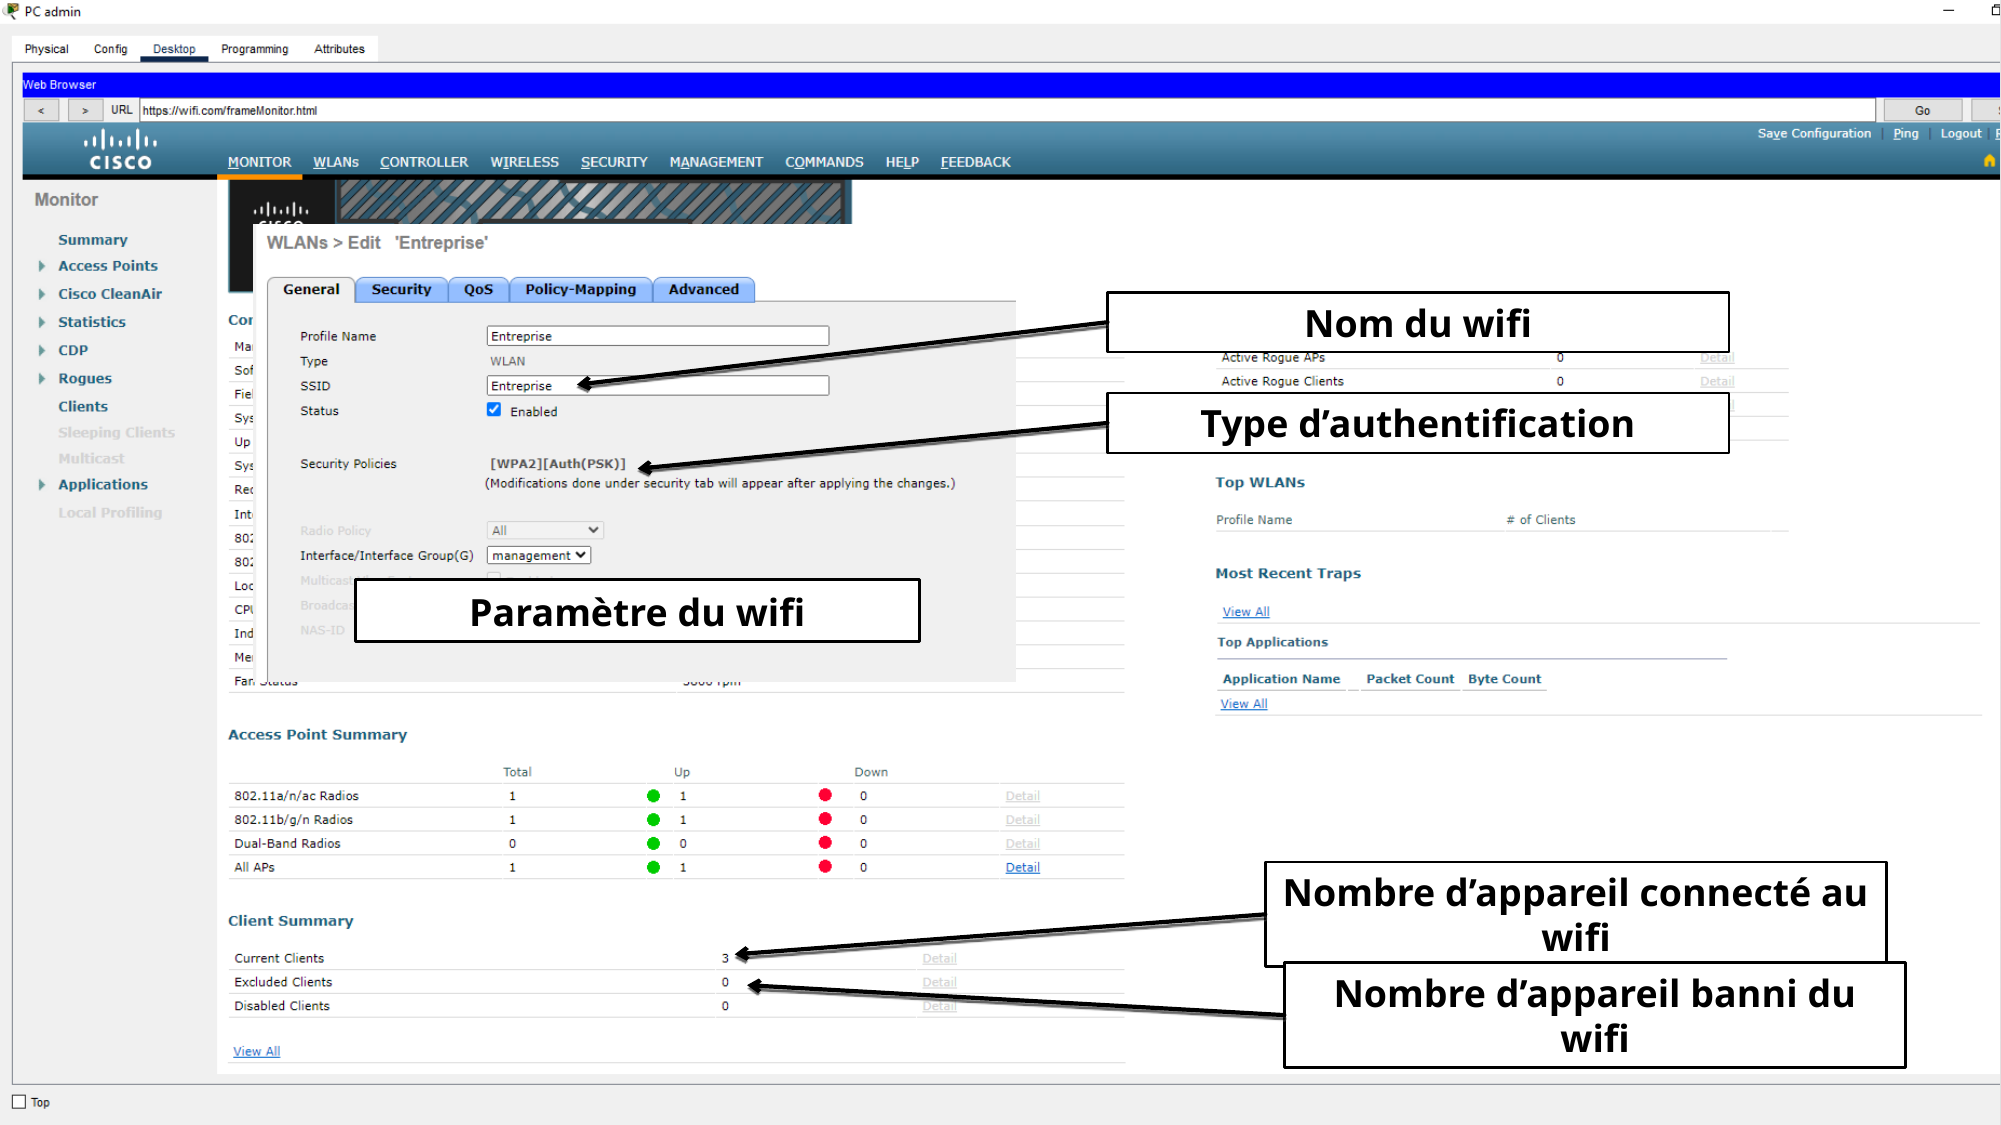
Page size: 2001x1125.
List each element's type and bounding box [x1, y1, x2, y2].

text_box [576, 322, 1108, 385]
text_box [734, 892, 1266, 955]
picture [253, 224, 1016, 682]
text_box [637, 423, 1108, 469]
list [0, 0, 2000, 1125]
text_box [747, 985, 1285, 994]
